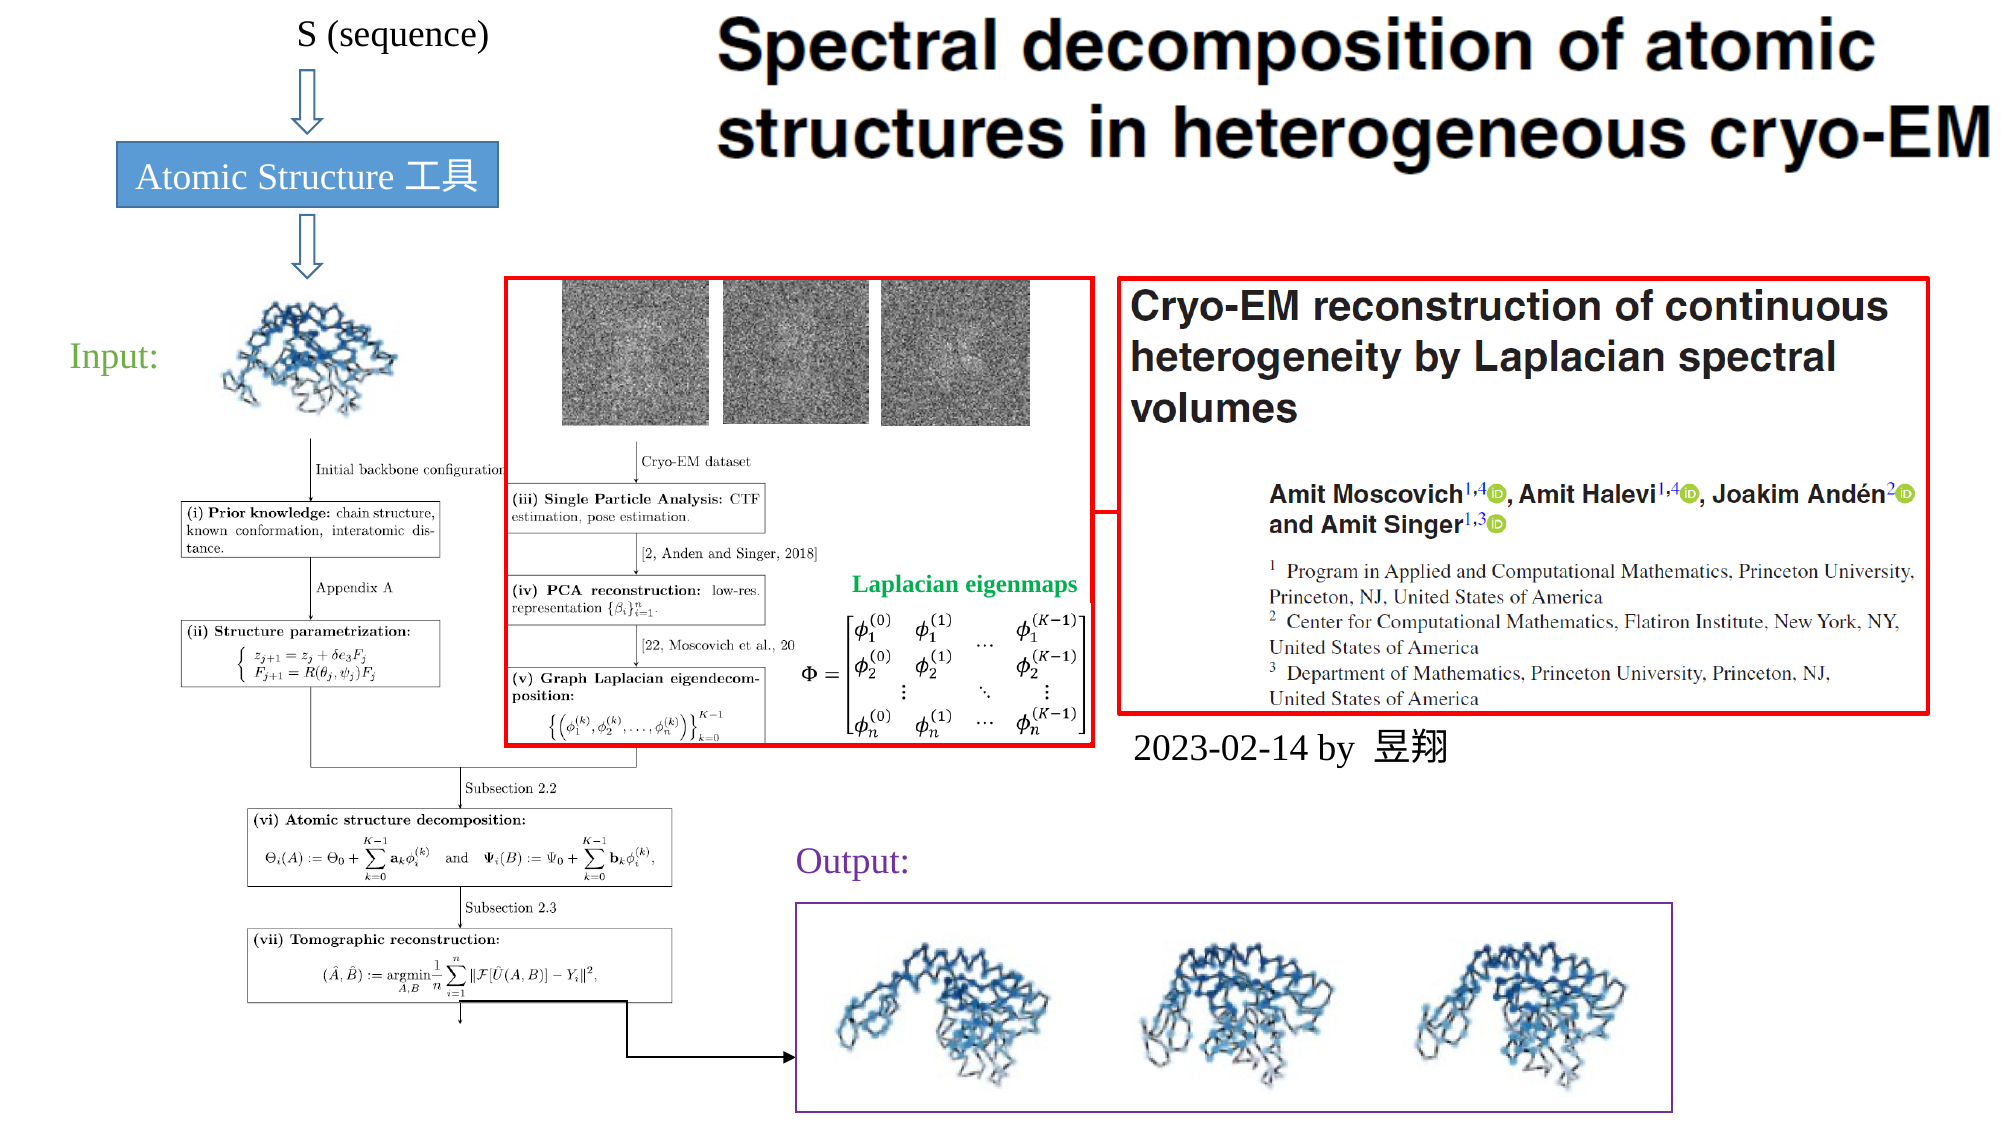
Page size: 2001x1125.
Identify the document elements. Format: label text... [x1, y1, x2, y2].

text_box S (sequence) [281, 1, 505, 62]
picture [560, 278, 711, 426]
text_box Atomic Structure工具 [116, 141, 499, 208]
text_box Laplacian eigenmaps [837, 560, 1093, 605]
picture [202, 280, 406, 429]
picture [172, 433, 1091, 1098]
picture [721, 278, 871, 426]
text_box [823, 605, 1093, 747]
picture [710, 1, 2000, 182]
picture [1121, 920, 1346, 1098]
text_box Output: [823, 829, 926, 889]
text_box [290, 213, 324, 280]
picture [881, 278, 1030, 426]
text_box [795, 902, 1673, 1113]
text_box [458, 1000, 796, 1058]
picture [1400, 920, 1639, 1098]
text_box [290, 69, 324, 135]
text_box [505, 277, 1093, 603]
text_box Input: [54, 323, 175, 384]
text_box 2023-02-14 by 昱翔 [1118, 715, 1464, 776]
picture [1121, 280, 1926, 712]
